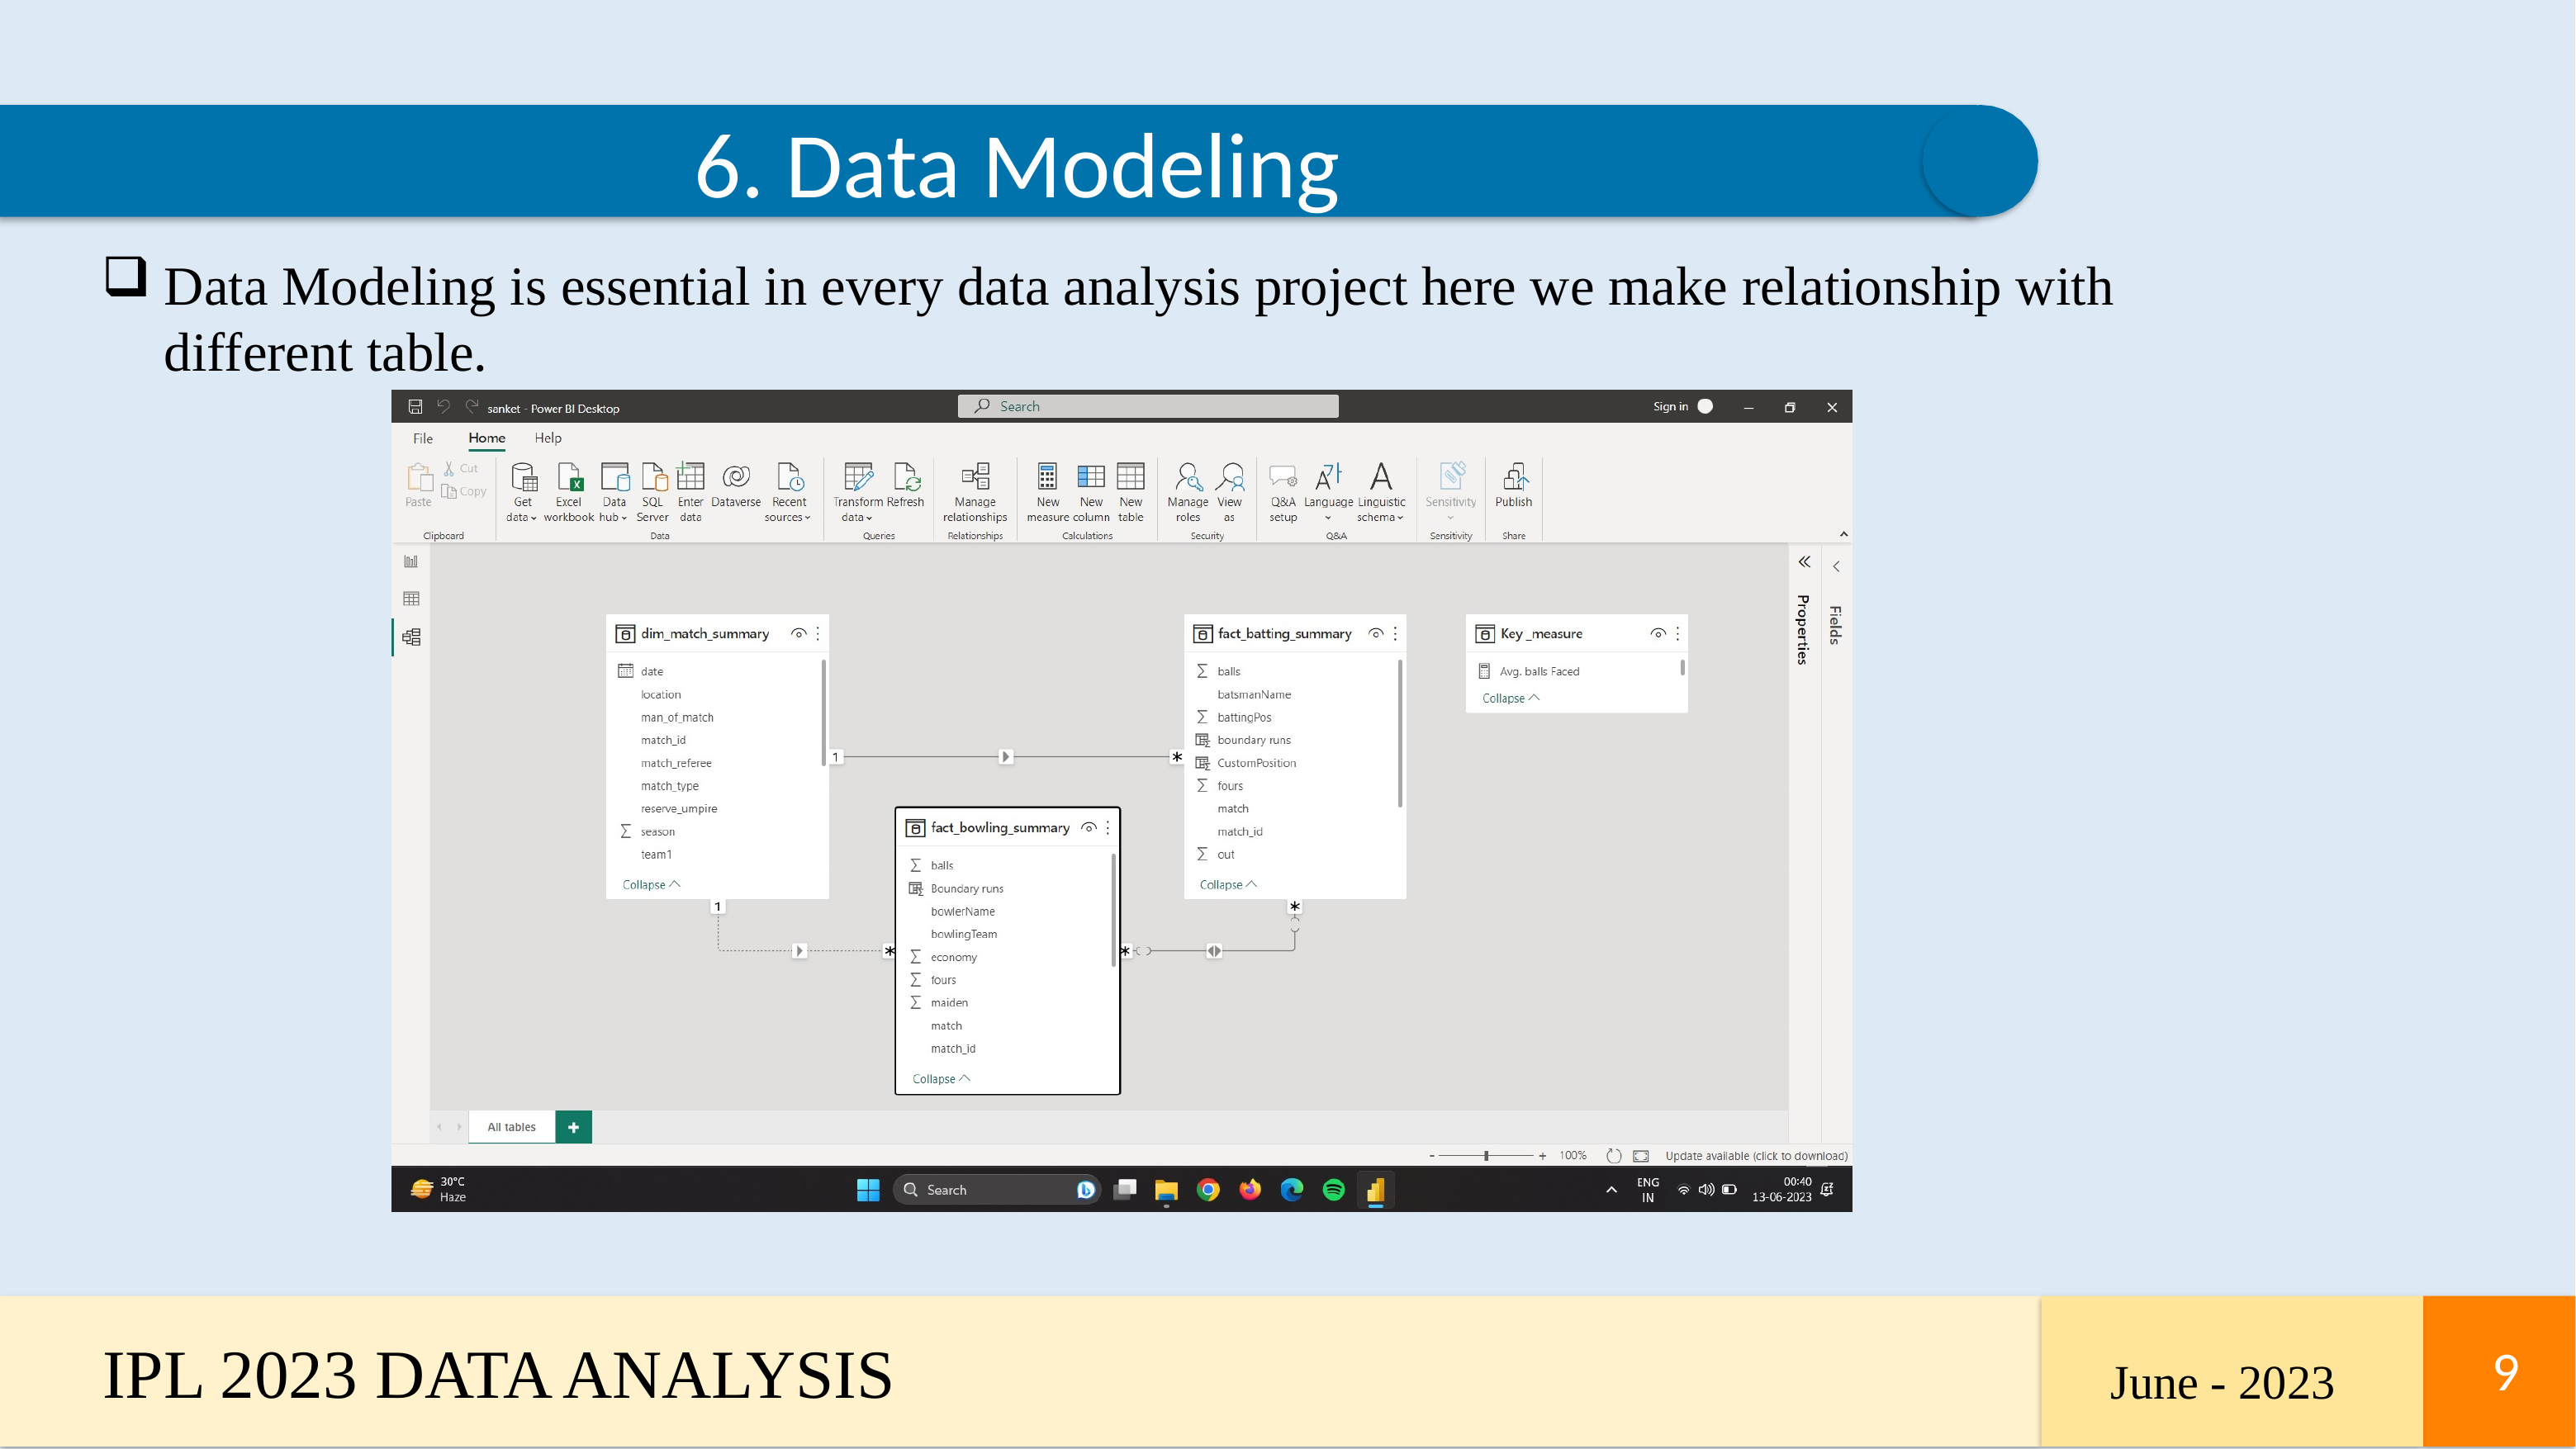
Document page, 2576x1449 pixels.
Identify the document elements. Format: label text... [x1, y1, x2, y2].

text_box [0, 1295, 2576, 1447]
picture [391, 390, 1853, 1212]
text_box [0, 104, 2039, 218]
text_box Data Modeling is essential in every data analysis project here we make relationship with different table. [90, 244, 2155, 389]
